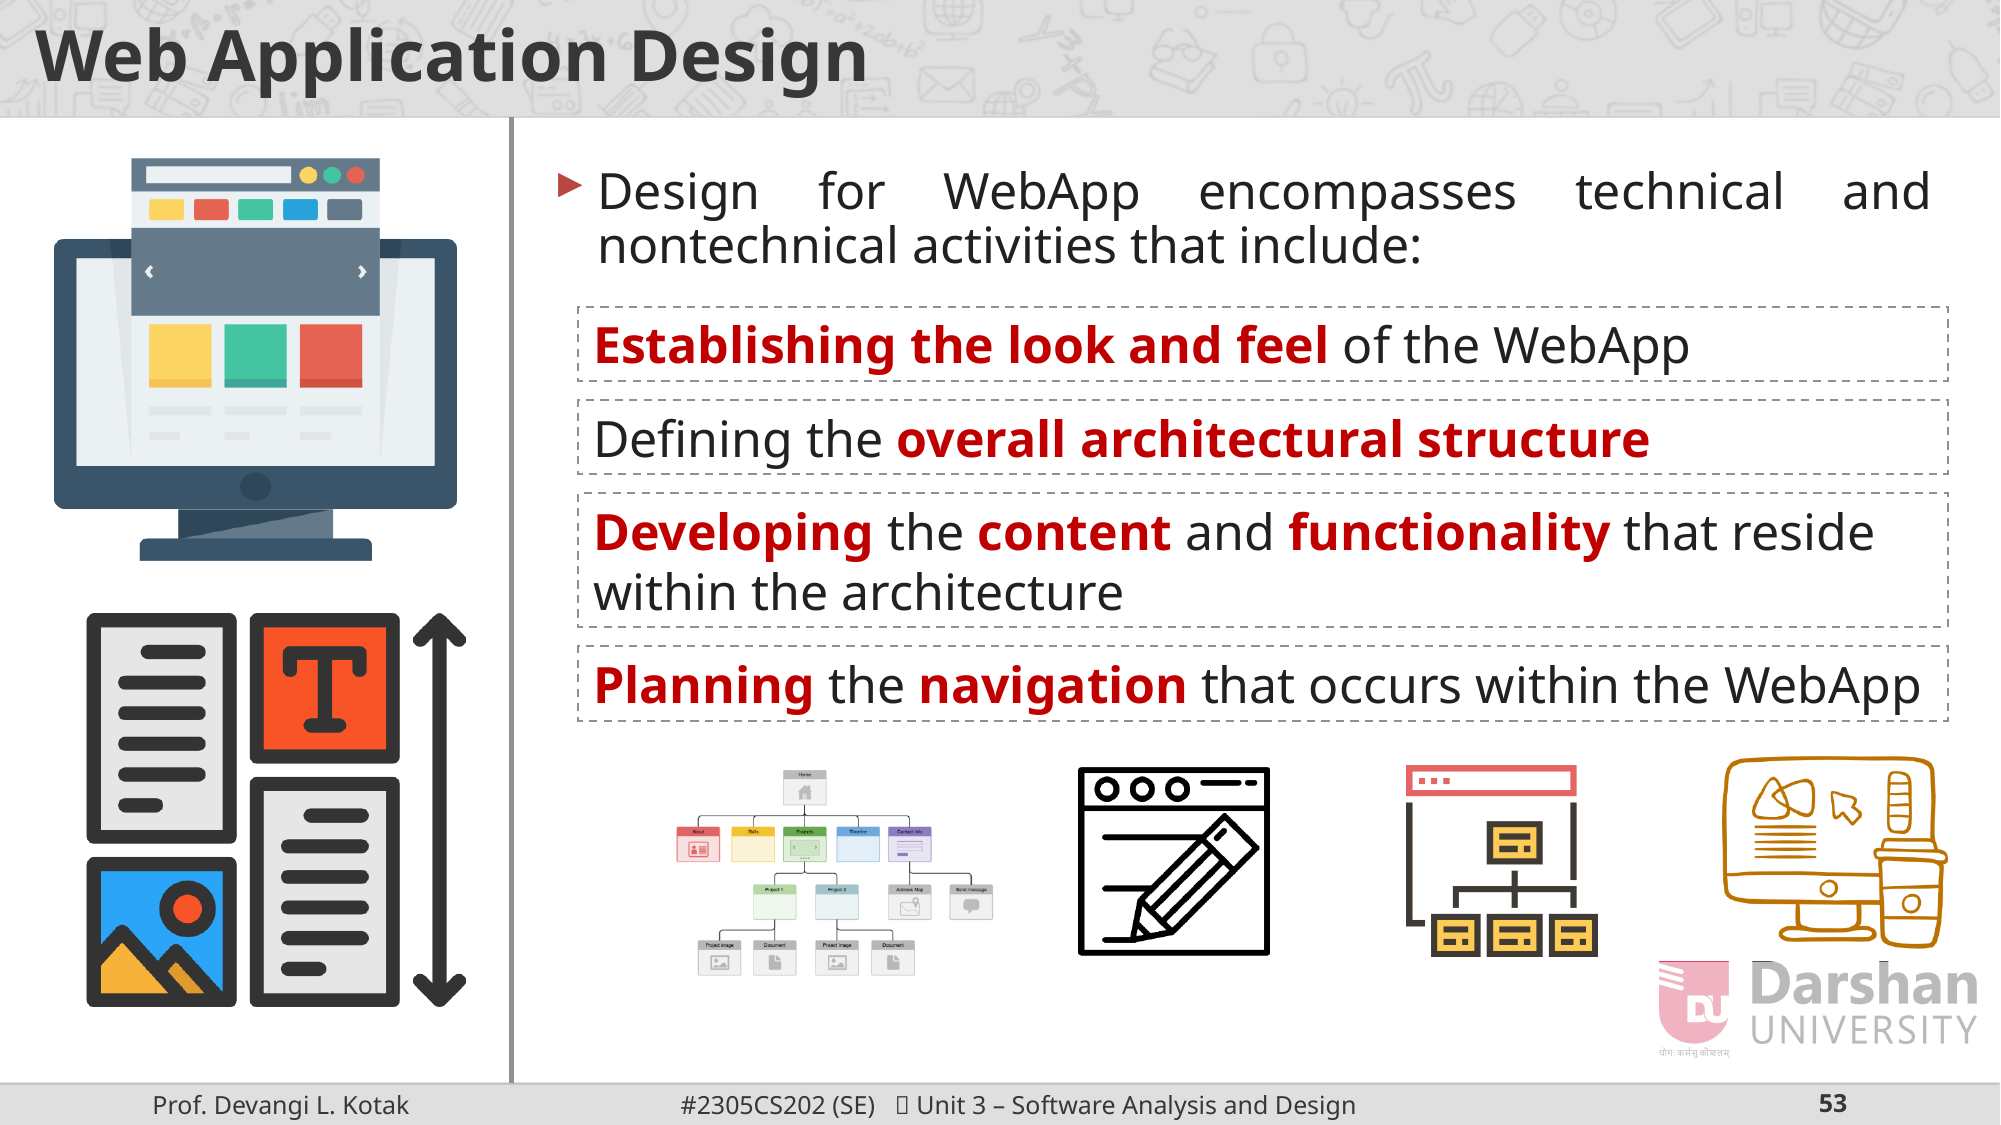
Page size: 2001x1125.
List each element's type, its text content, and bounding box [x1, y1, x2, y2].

picture [79, 613, 473, 1007]
picture [54, 158, 457, 561]
text_box Planning the navigation that occurs within the WebApp [577, 645, 1949, 722]
text_box Developing the content and functionality that reside within the architecture [577, 492, 1949, 628]
text_box Defining the overall architectural structure [577, 399, 1949, 475]
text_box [1659, 961, 1977, 1058]
picture [1078, 765, 1270, 957]
title Web Application Design [0, 0, 2000, 117]
text_box Establishing the look and feel of the WebApp [577, 306, 1949, 382]
list Design for WebApp encompasses technical and nontechnical activities that include: [539, 158, 1948, 303]
picture [1722, 739, 1948, 965]
picture [1406, 765, 1598, 957]
picture [661, 757, 1000, 982]
